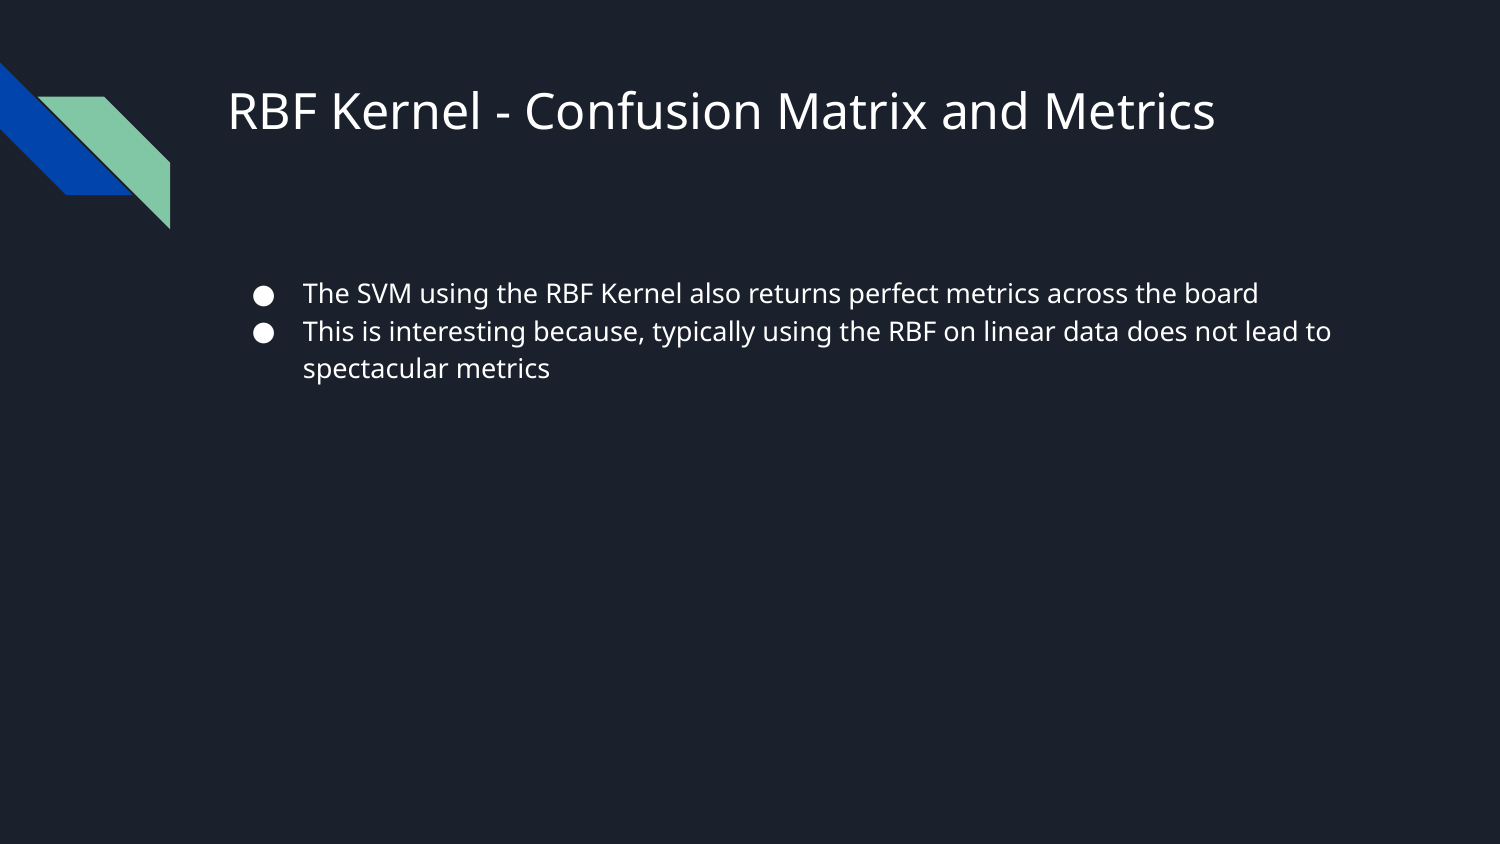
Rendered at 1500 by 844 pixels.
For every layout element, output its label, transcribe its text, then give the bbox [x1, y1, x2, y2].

title RBF Kernel - Confusion Matrix and Metrics [212, 64, 1368, 215]
list The SVM using the RBF Kernel also returns perfect metrics across the board This is interesting because, typically using the RBF on linear data does not lead to spectacular metrics [212, 257, 1368, 735]
